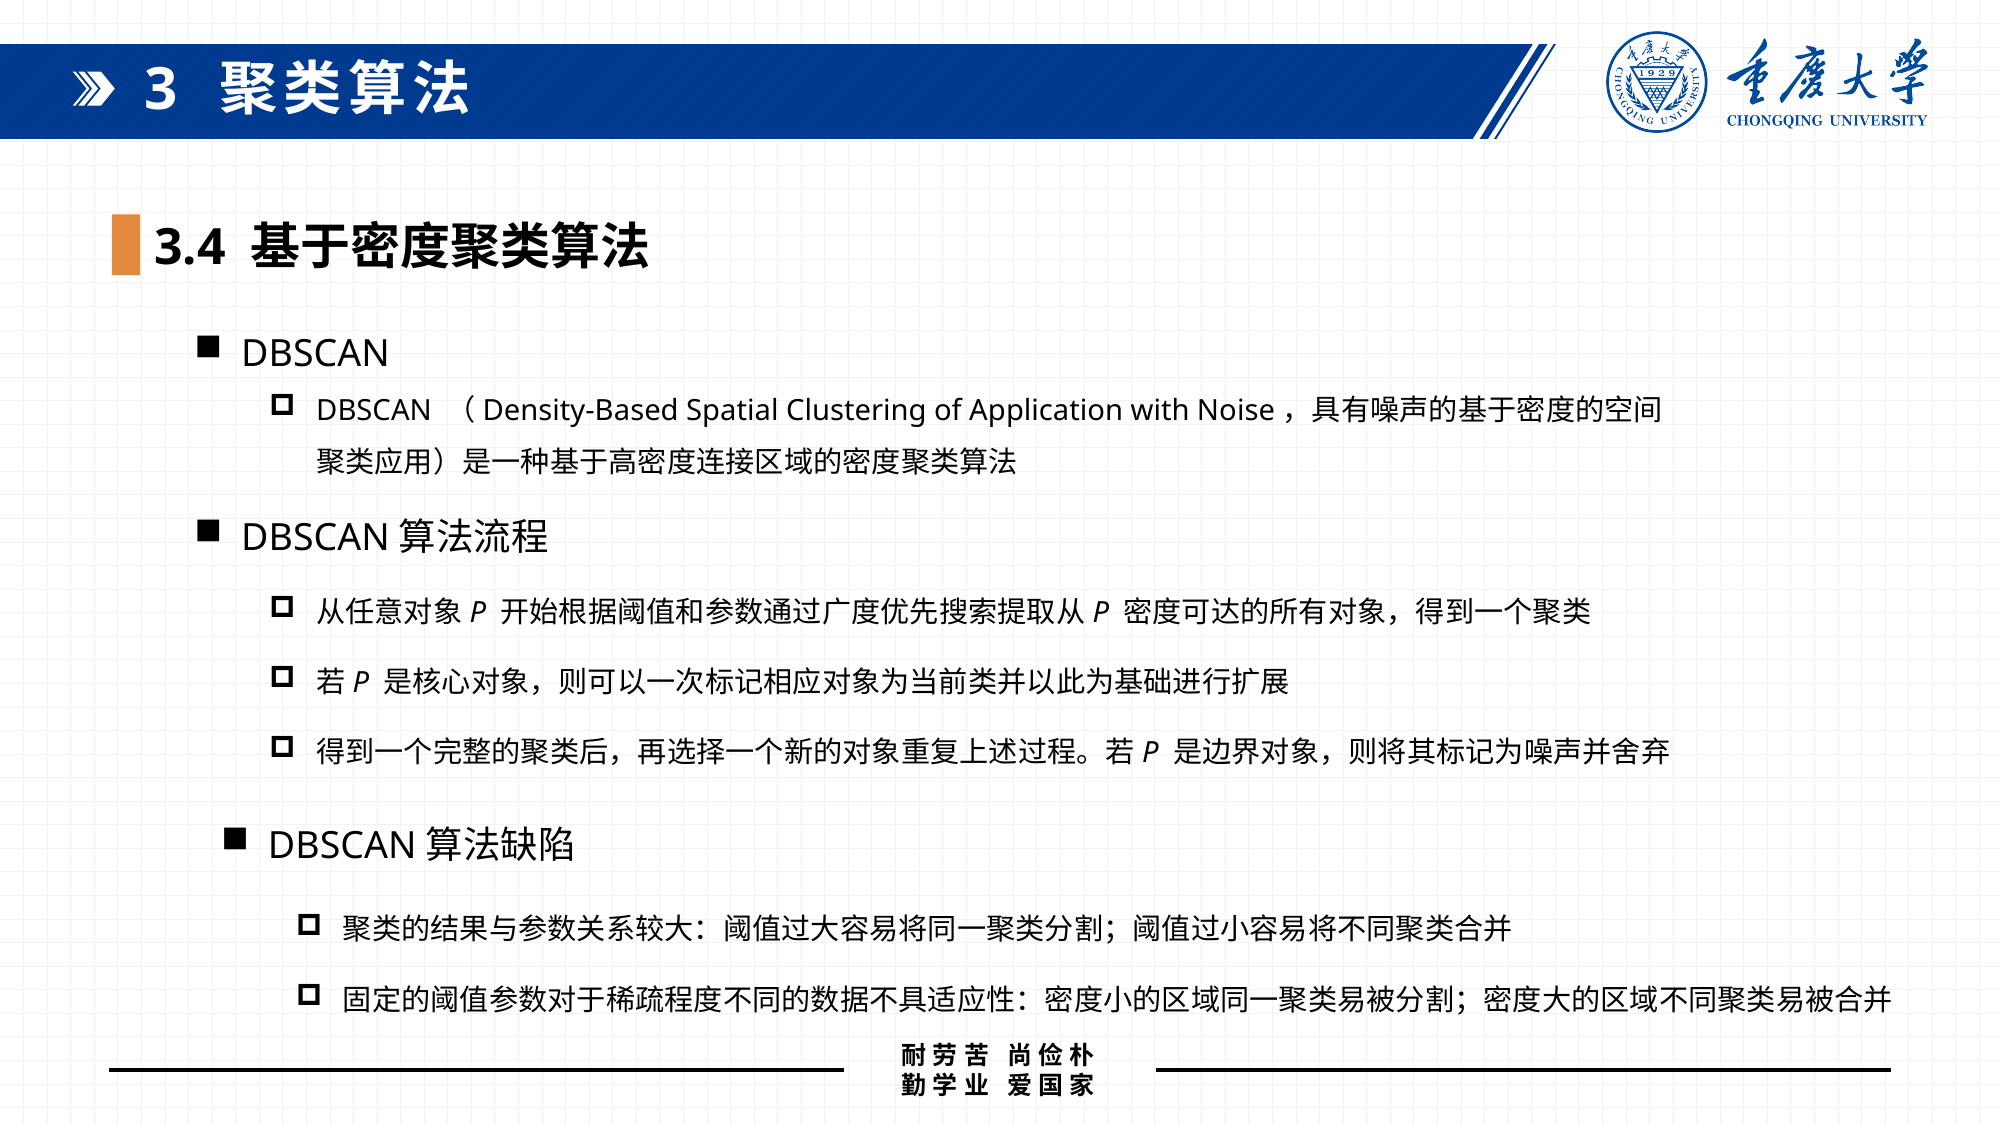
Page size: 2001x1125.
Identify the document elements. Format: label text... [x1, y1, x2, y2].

picture [1606, 31, 1928, 133]
text_box DBSCAN DBSCAN （Density-Based Spatial Clustering of Application with Noise，具有噪声的基于密度的空间聚类应用）是一种基于高密度连接区域的密度聚类算法 [179, 298, 1689, 486]
text_box DBSCAN算法流程 从任意对象P 开始根据阈值和参数通过广度优先搜索提取从P 密度可达的所有对象，得到一个聚类 若P 是核心对象，则可以一次标记相应对象为当前类并以此为基础进行扩展 得到一个完整的聚类后，再选择一个新的对象重复上述过程。若P 是边界对象，则将其标记为噪声并舍弃 [179, 505, 1689, 776]
text_box DBSCAN算法缺陷 聚类的结果与参数关系较大：阈值过大容易将同一聚类分割；阈值过小容易将不同聚类合并 固定的阈值参数对于稀疏程度不同的数据不具适应性：密度小的区域同一聚类易被分割；密度大的区域不同聚类易被合并 [206, 813, 1909, 1125]
list 3.4 基于密度聚类算法 [139, 213, 1891, 275]
list 3 聚类算法 [108, 51, 1356, 136]
